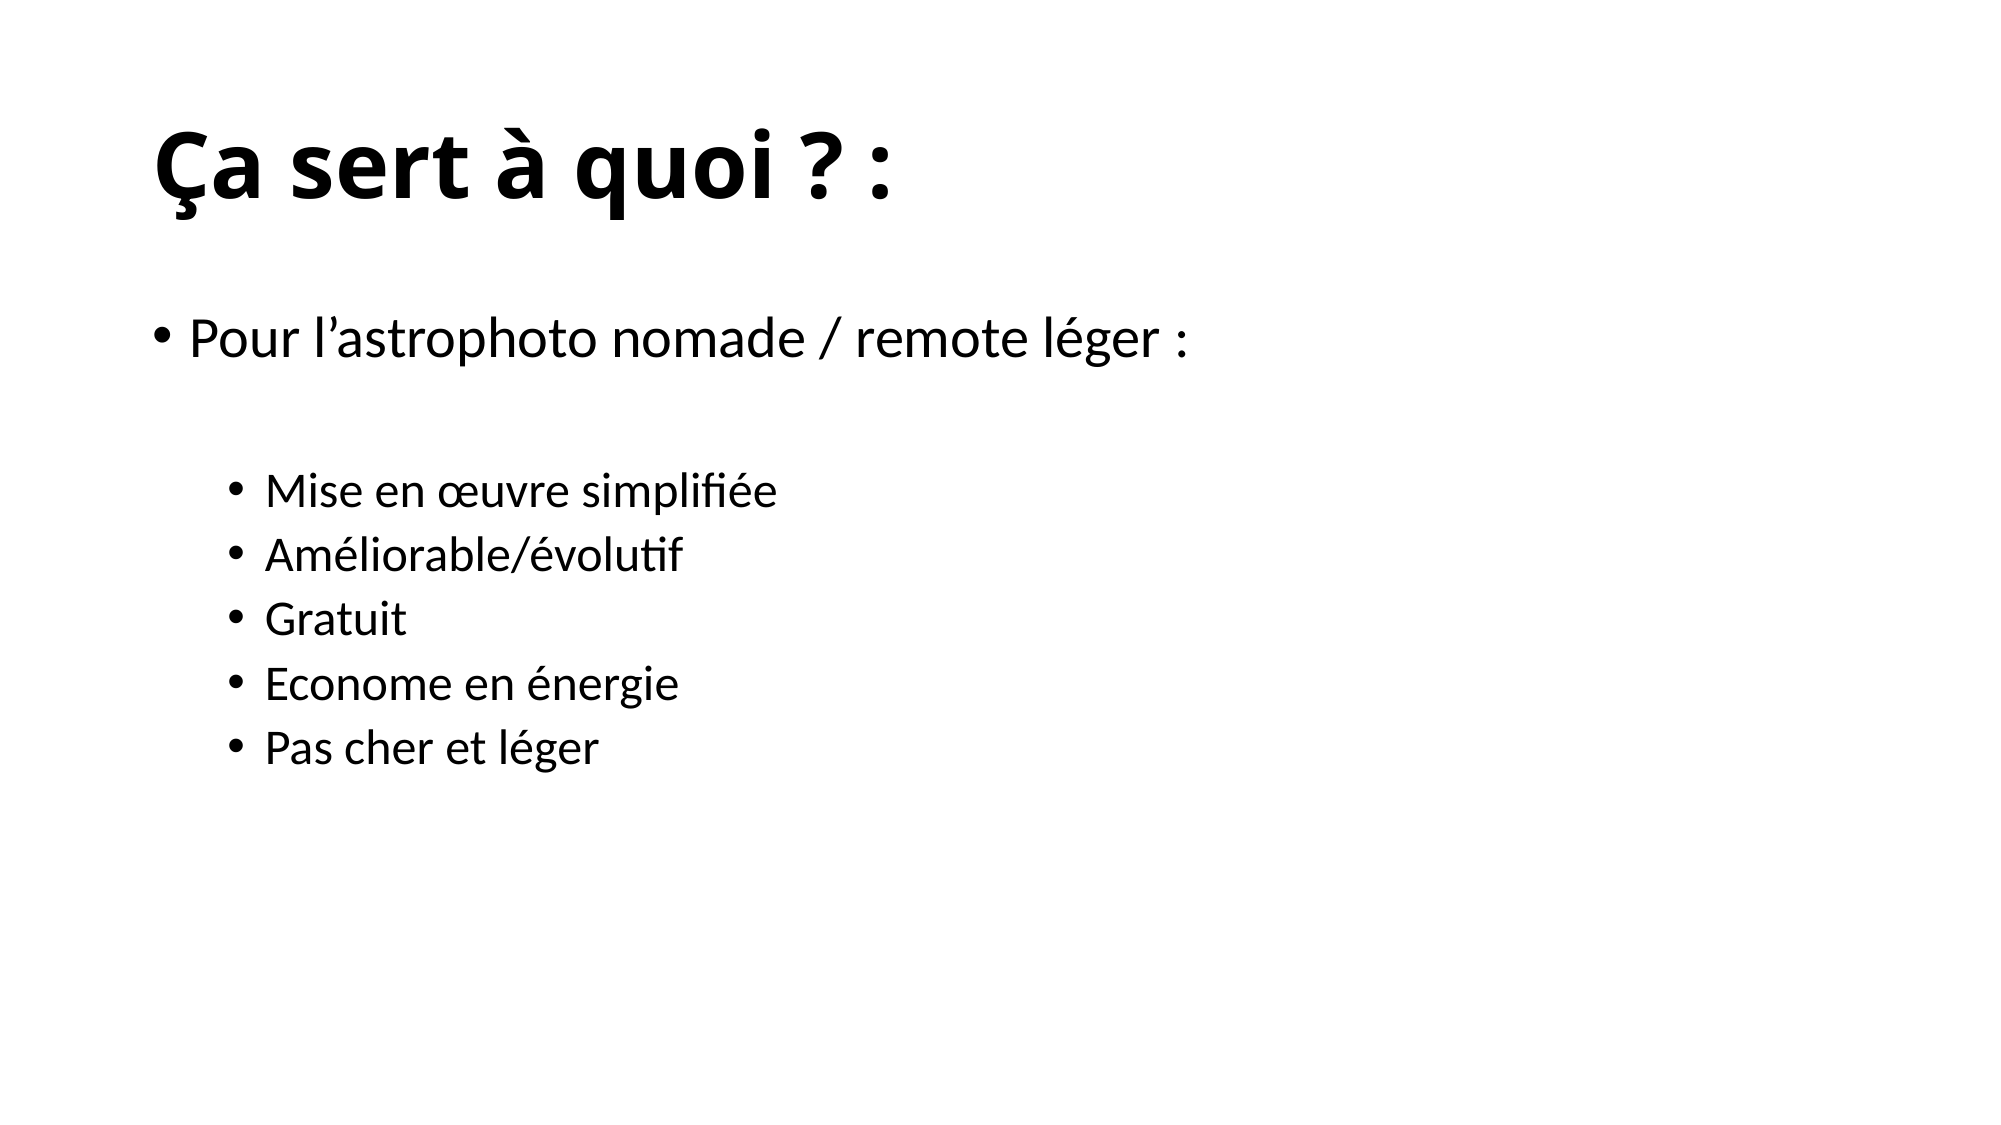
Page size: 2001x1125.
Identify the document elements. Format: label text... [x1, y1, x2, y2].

text_box Pour l’astrophoto nomade / remote léger : Mise en œuvre simplifiée Améliorable/évolutif Gratuit Econome en énergie Pas cher et léger [137, 299, 1863, 1014]
text_box Ça sert à quoi ? : [137, 59, 1863, 278]
